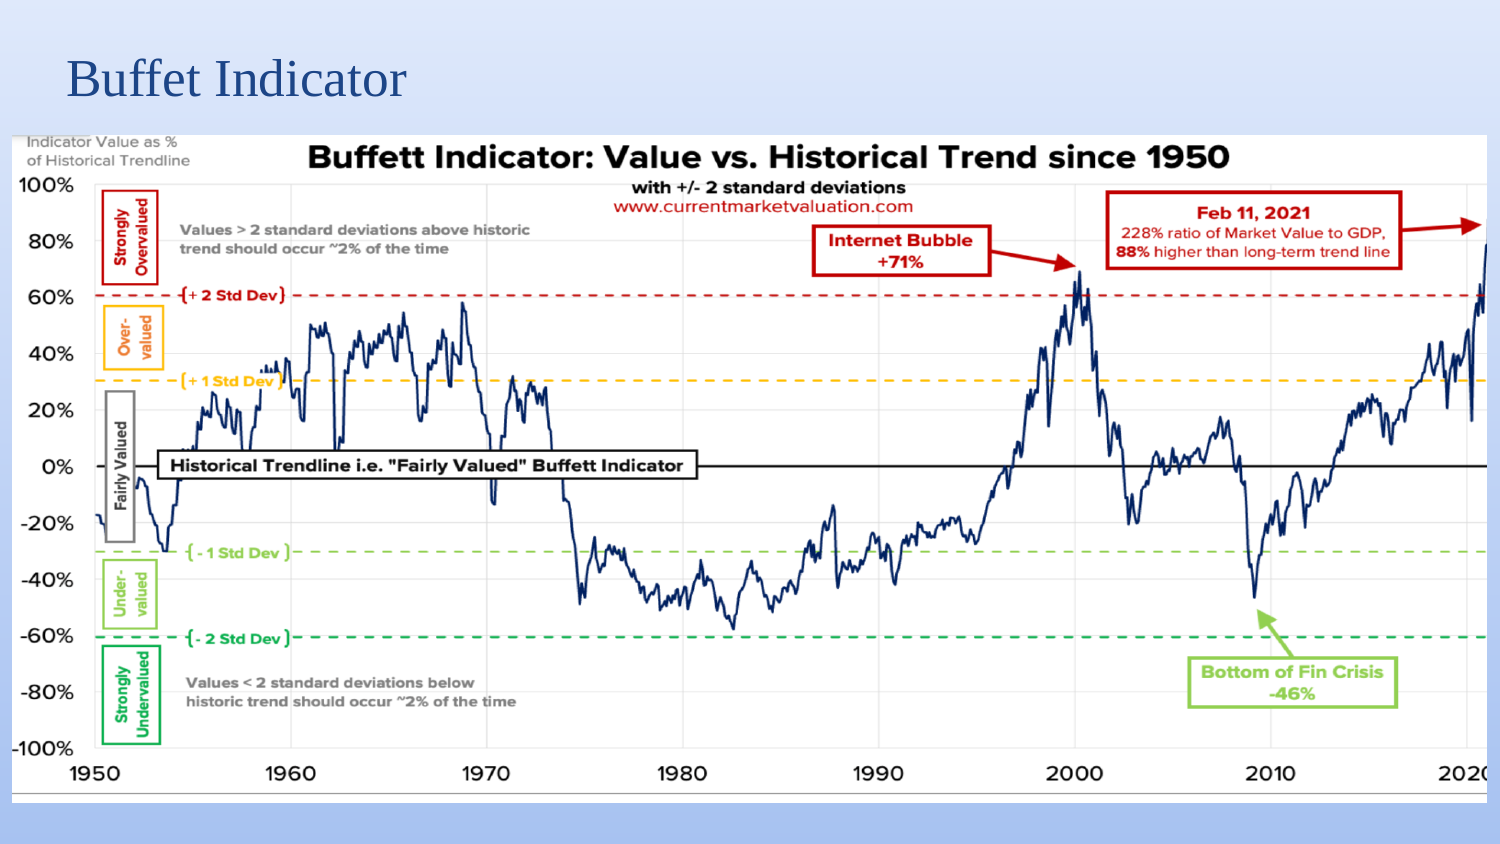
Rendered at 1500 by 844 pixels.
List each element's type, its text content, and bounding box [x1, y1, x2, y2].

title Buffet Indicator [51, 28, 1449, 123]
picture [12, 135, 1488, 804]
